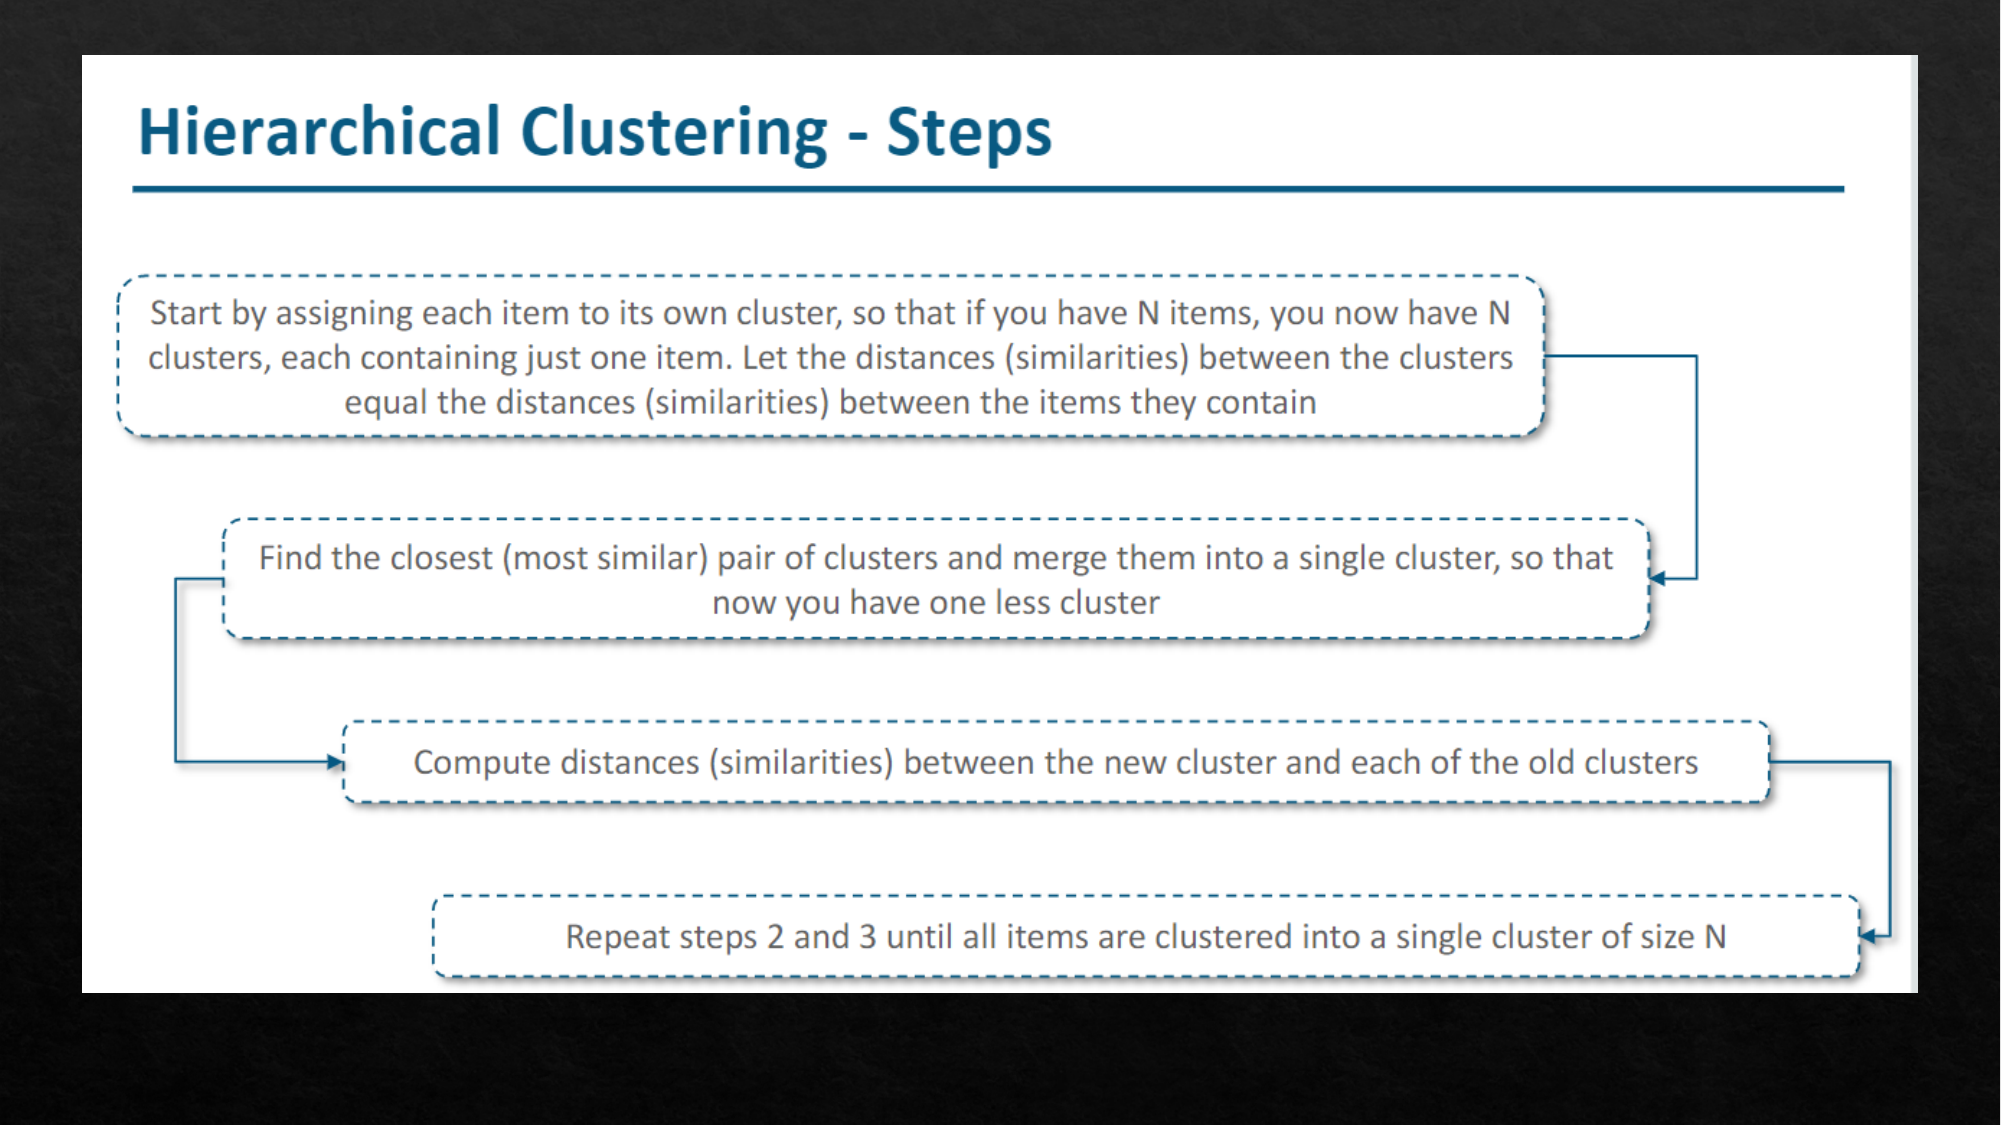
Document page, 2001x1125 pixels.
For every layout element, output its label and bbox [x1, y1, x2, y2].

picture [82, 55, 1918, 994]
